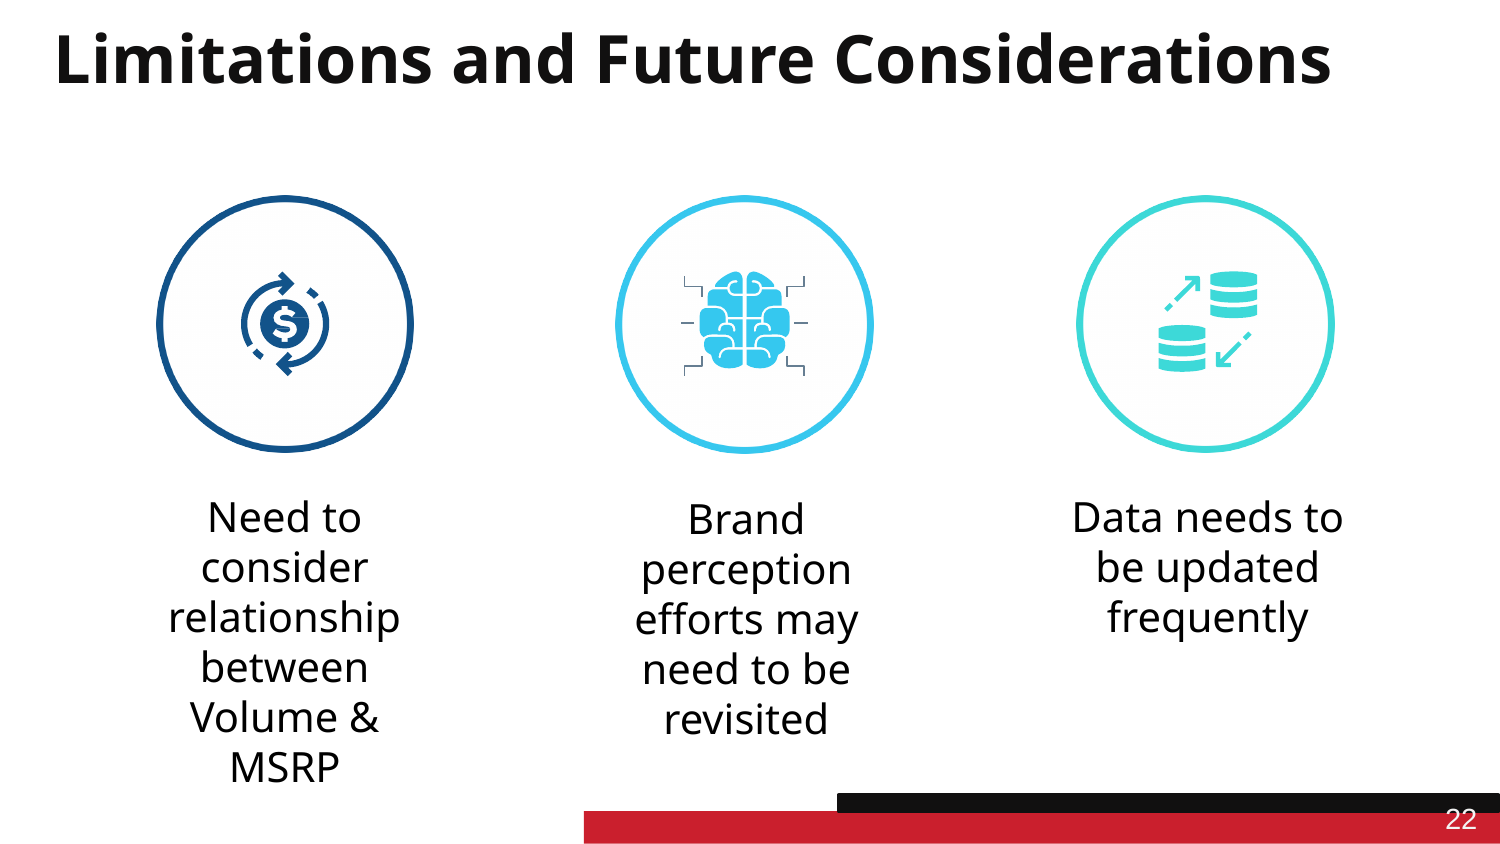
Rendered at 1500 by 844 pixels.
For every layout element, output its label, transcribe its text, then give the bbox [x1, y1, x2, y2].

text_box [583, 811, 1500, 844]
text_box 22 [1430, 793, 1500, 843]
text_box Limitations and Future Considerations [38, 1, 1499, 171]
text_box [115, 194, 454, 702]
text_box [1038, 194, 1377, 651]
text_box [837, 793, 1430, 813]
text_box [577, 194, 916, 653]
